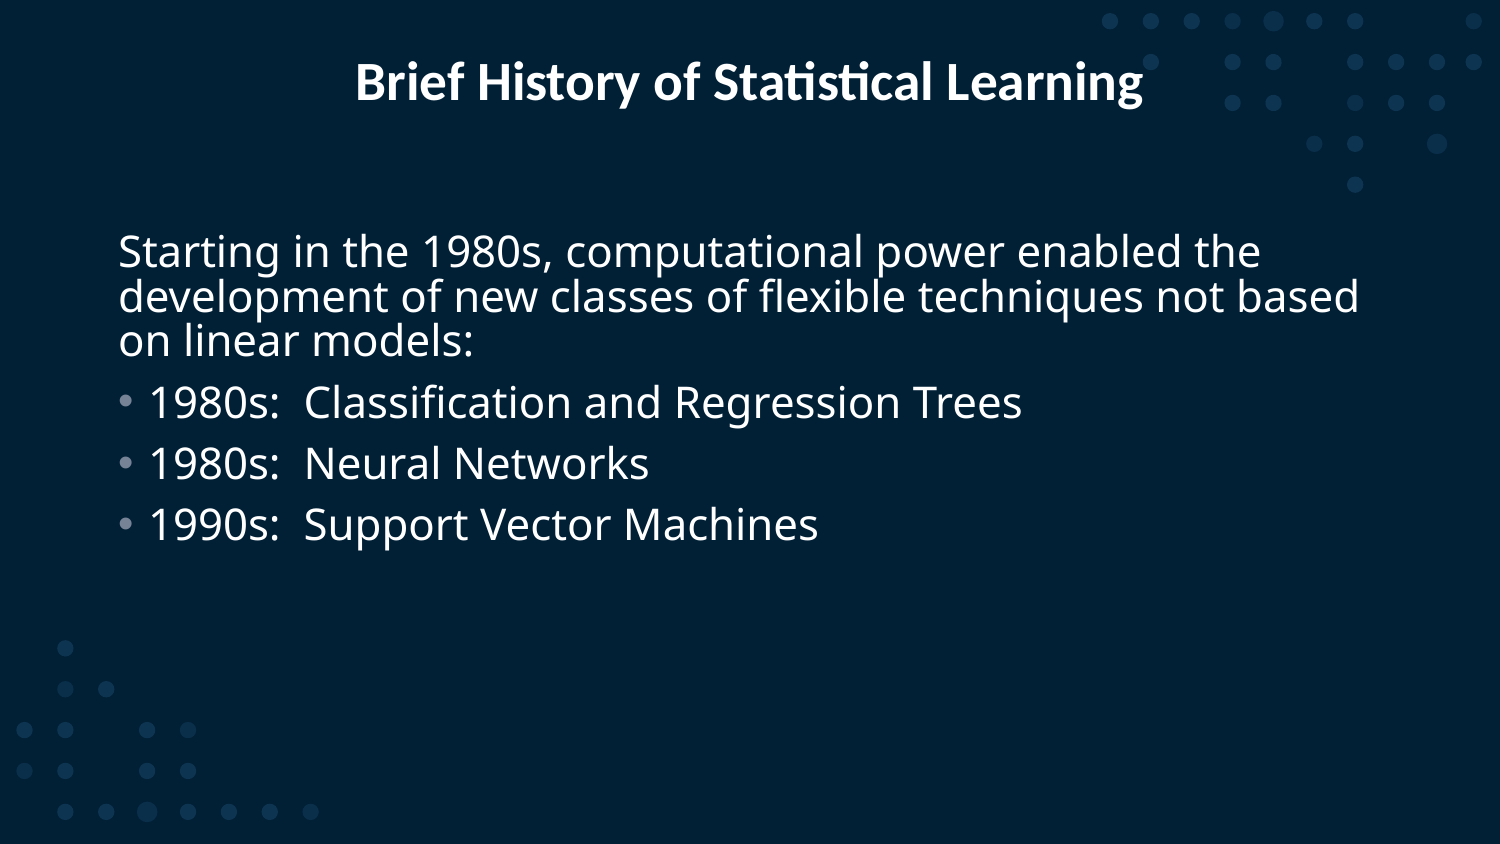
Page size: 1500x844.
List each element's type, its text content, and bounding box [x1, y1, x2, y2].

title Brief History of Statistical Learning [103, 44, 1397, 120]
list Starting in the 1980s, computational power enabled the development of new classes of flexible techniques not based on linear models: 1980s: Classification and Regression Trees 1980s: Neural Networks 1990s: Support Vector Machines [103, 224, 1397, 760]
